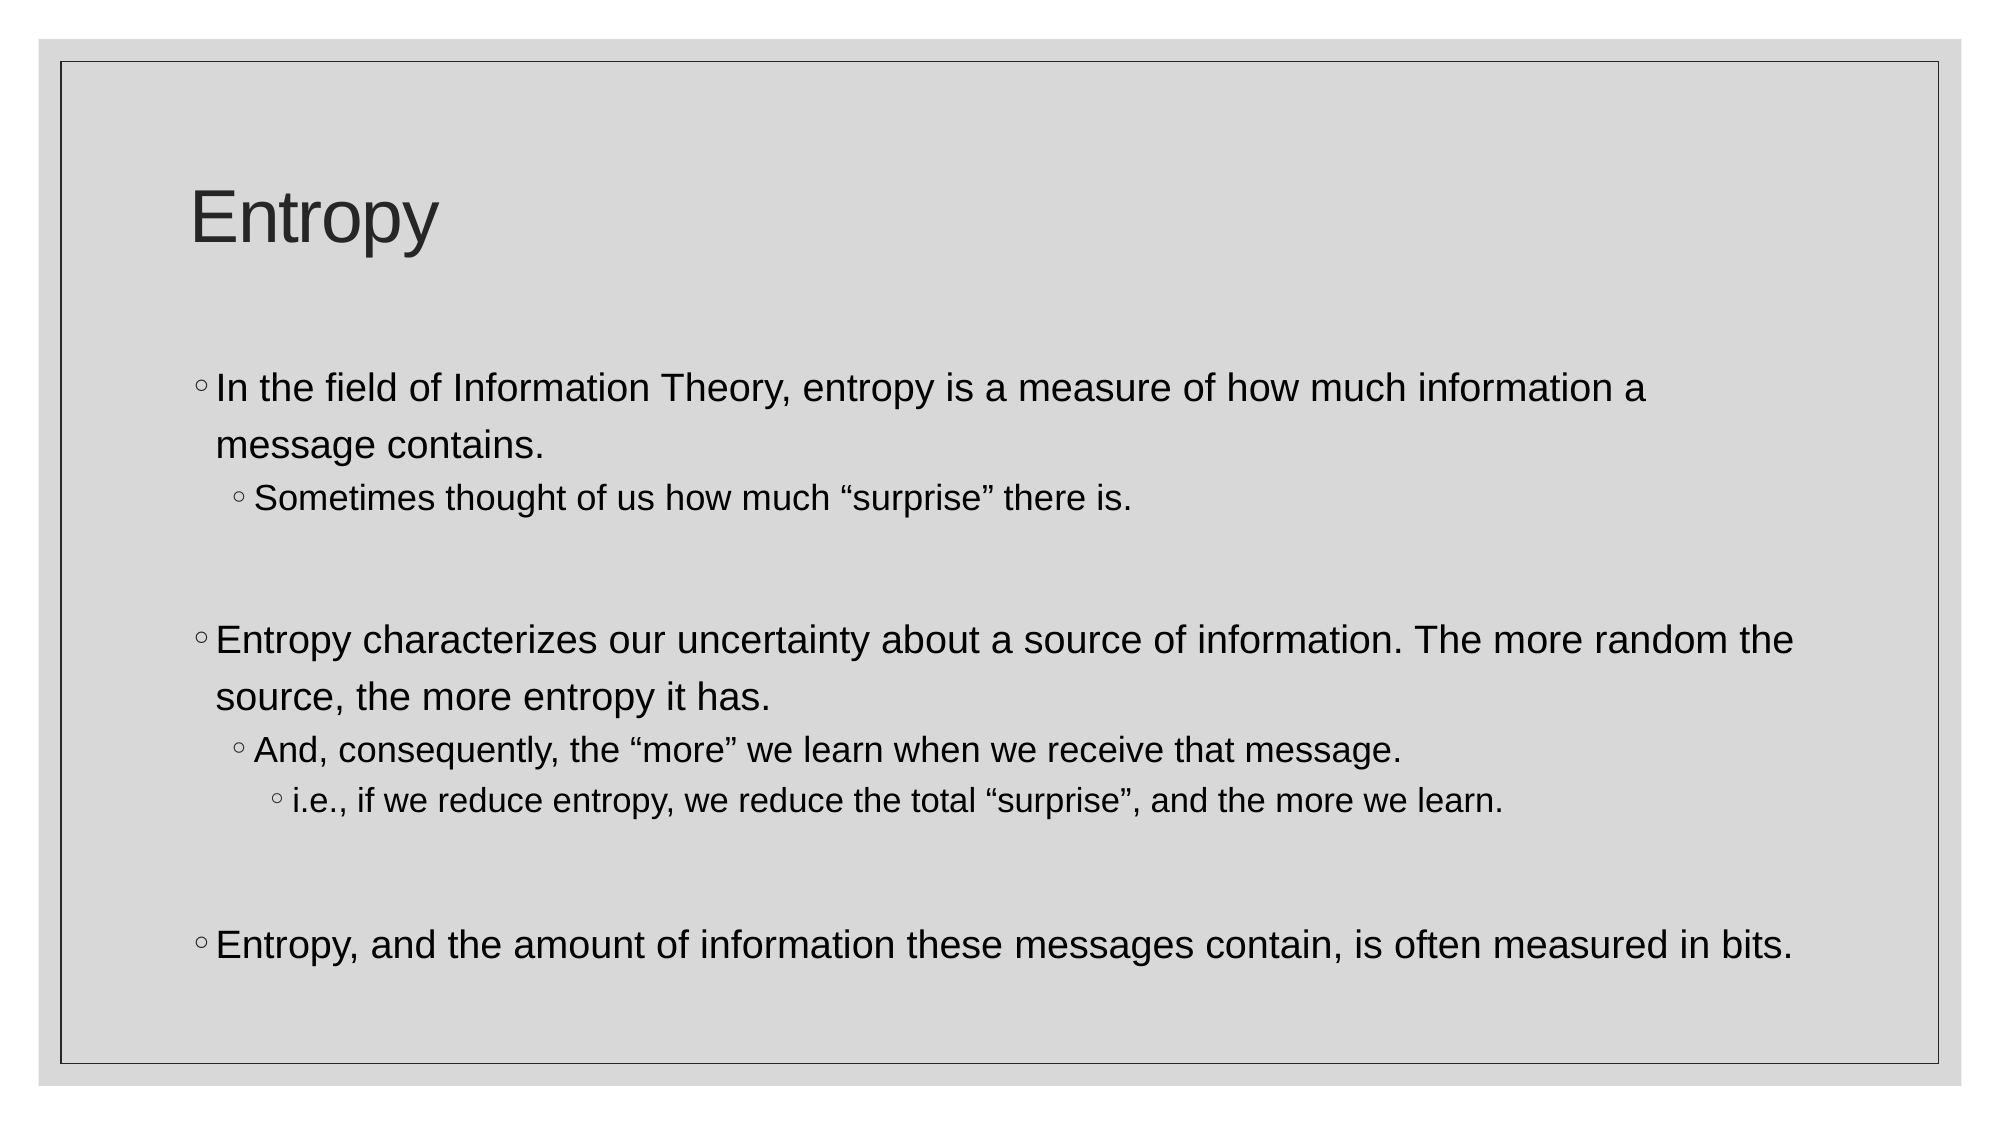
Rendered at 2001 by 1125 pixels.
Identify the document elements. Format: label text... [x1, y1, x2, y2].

list In the field of Information Theory, entropy is a measure of how much information a message contains. Sometimes thought of us how much “surprise” there is. Entropy characterizes our uncertainty about a source of information. The more random the source, the more entropy it has. And, consequently, the “more” we learn when we receive that message. i.e., if we reduce entropy, we reduce the total “surprise”, and the more we learn. Entropy, and the amount of information these messages contain, is often measured in bits. [174, 345, 1825, 1020]
title Entropy [174, 105, 1825, 331]
